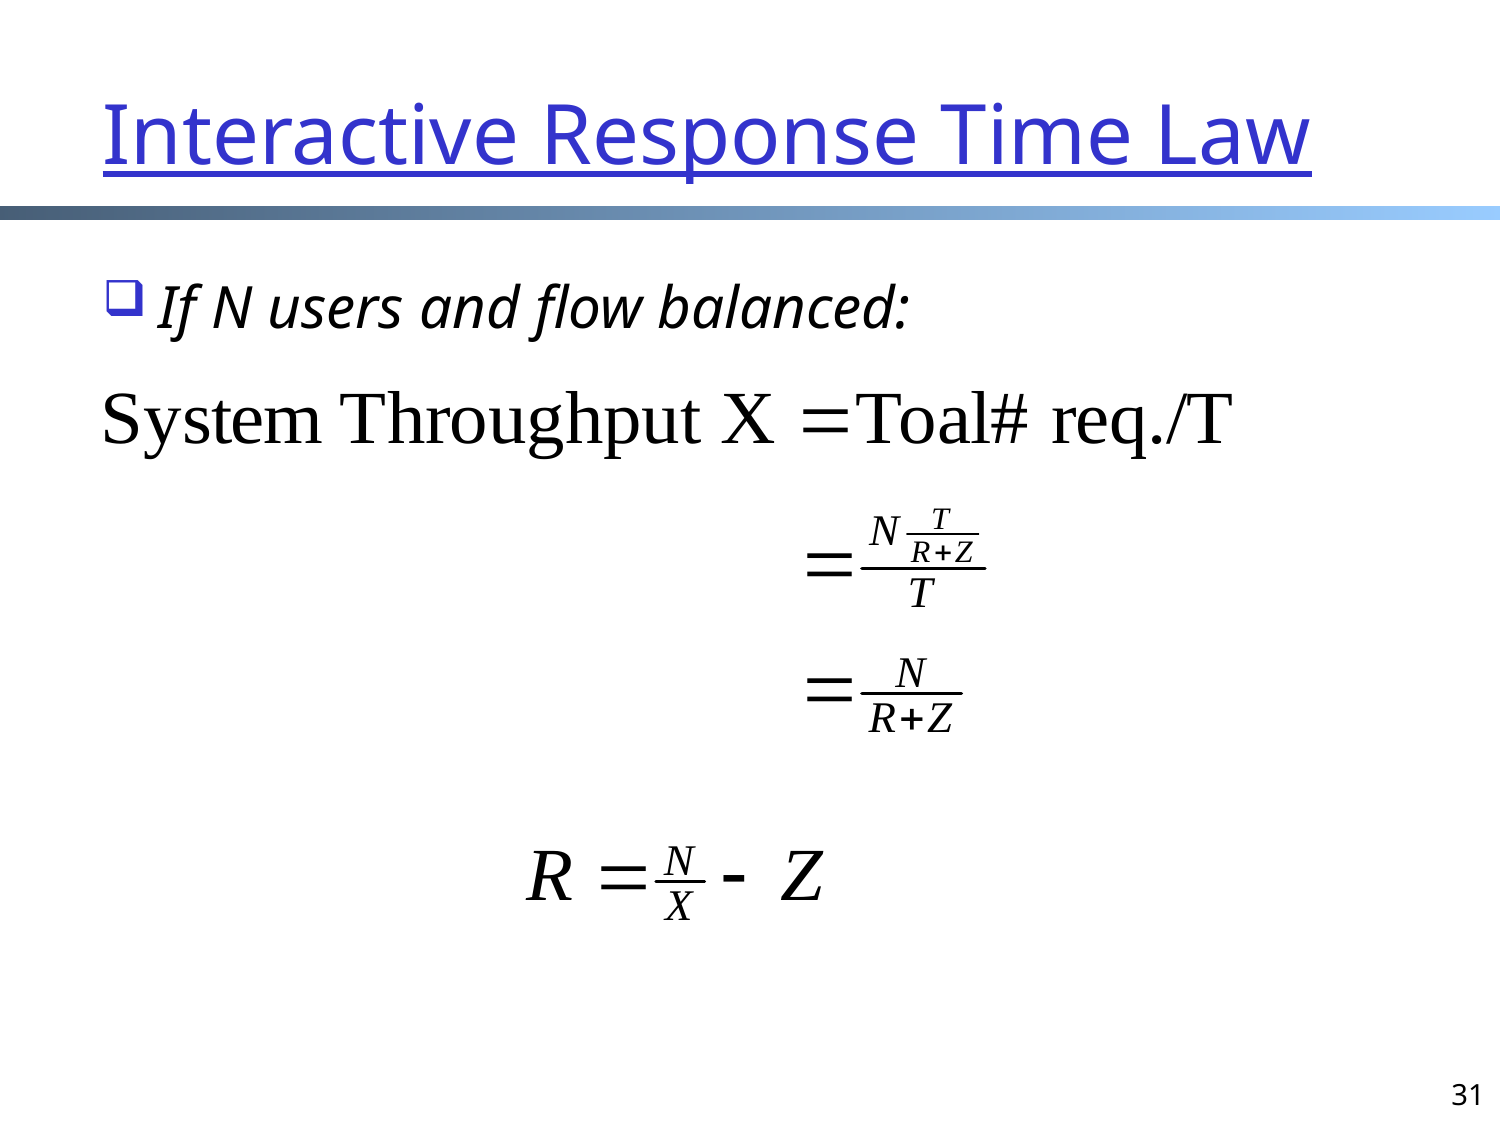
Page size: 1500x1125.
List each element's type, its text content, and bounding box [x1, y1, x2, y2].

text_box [787, 637, 980, 751]
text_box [92, 374, 1253, 476]
slide_number 31 [1424, 1068, 1500, 1125]
list If N users and flow balanced: [87, 262, 1363, 1025]
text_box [512, 824, 846, 938]
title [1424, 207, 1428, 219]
title Interactive Response Time Law [87, 37, 1363, 225]
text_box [787, 487, 1000, 626]
